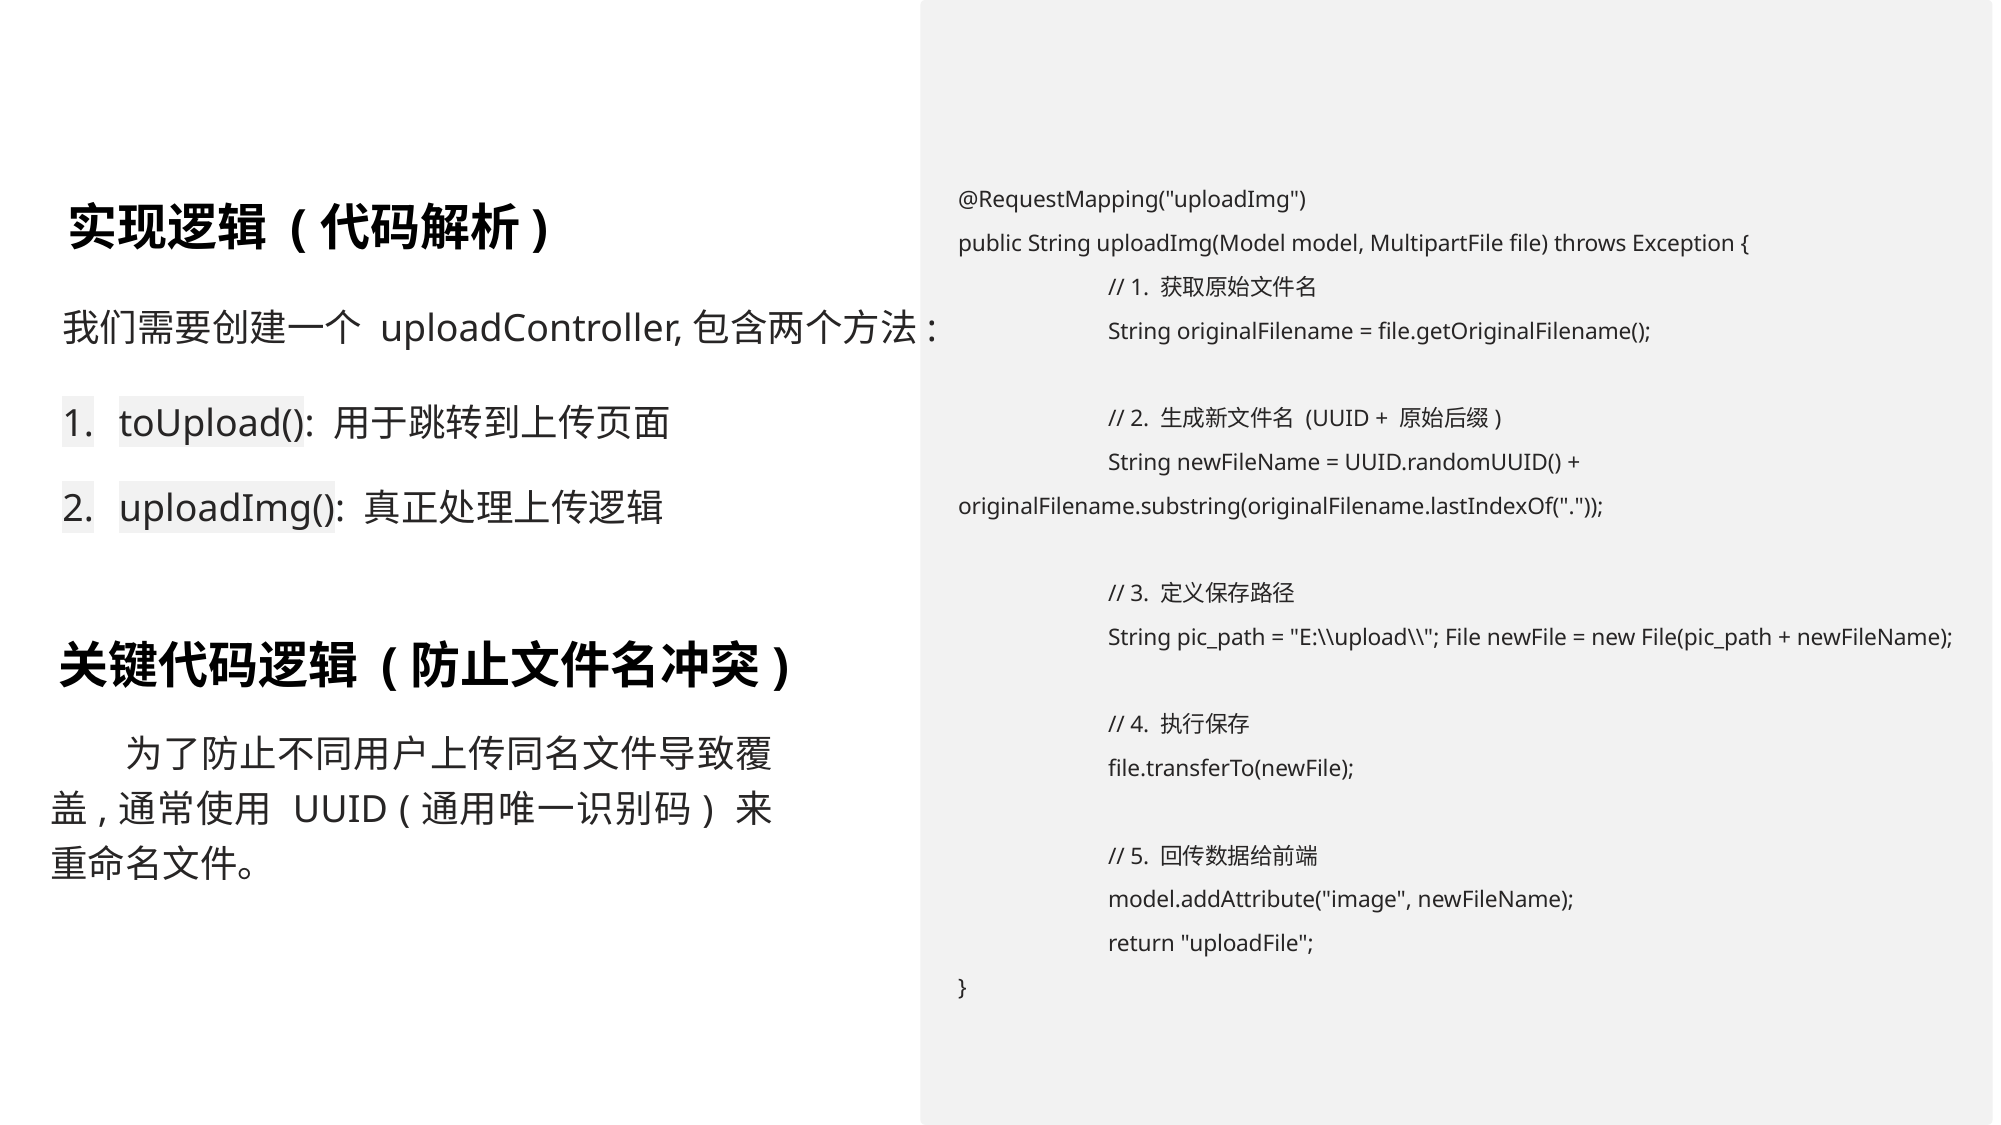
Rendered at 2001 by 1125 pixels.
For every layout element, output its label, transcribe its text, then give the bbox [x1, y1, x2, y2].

text_box 为了防止不同用户上传同名文件导致覆盖,通常使用 UUID (通用唯一识别码) 来重命名文件。 [50, 719, 773, 999]
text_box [920, 0, 2000, 1125]
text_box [62, 310, 795, 569]
text_box 实现逻辑 (代码解析) [67, 216, 659, 280]
text_box 关键代码逻辑 (防止文件名冲突) [58, 606, 866, 679]
